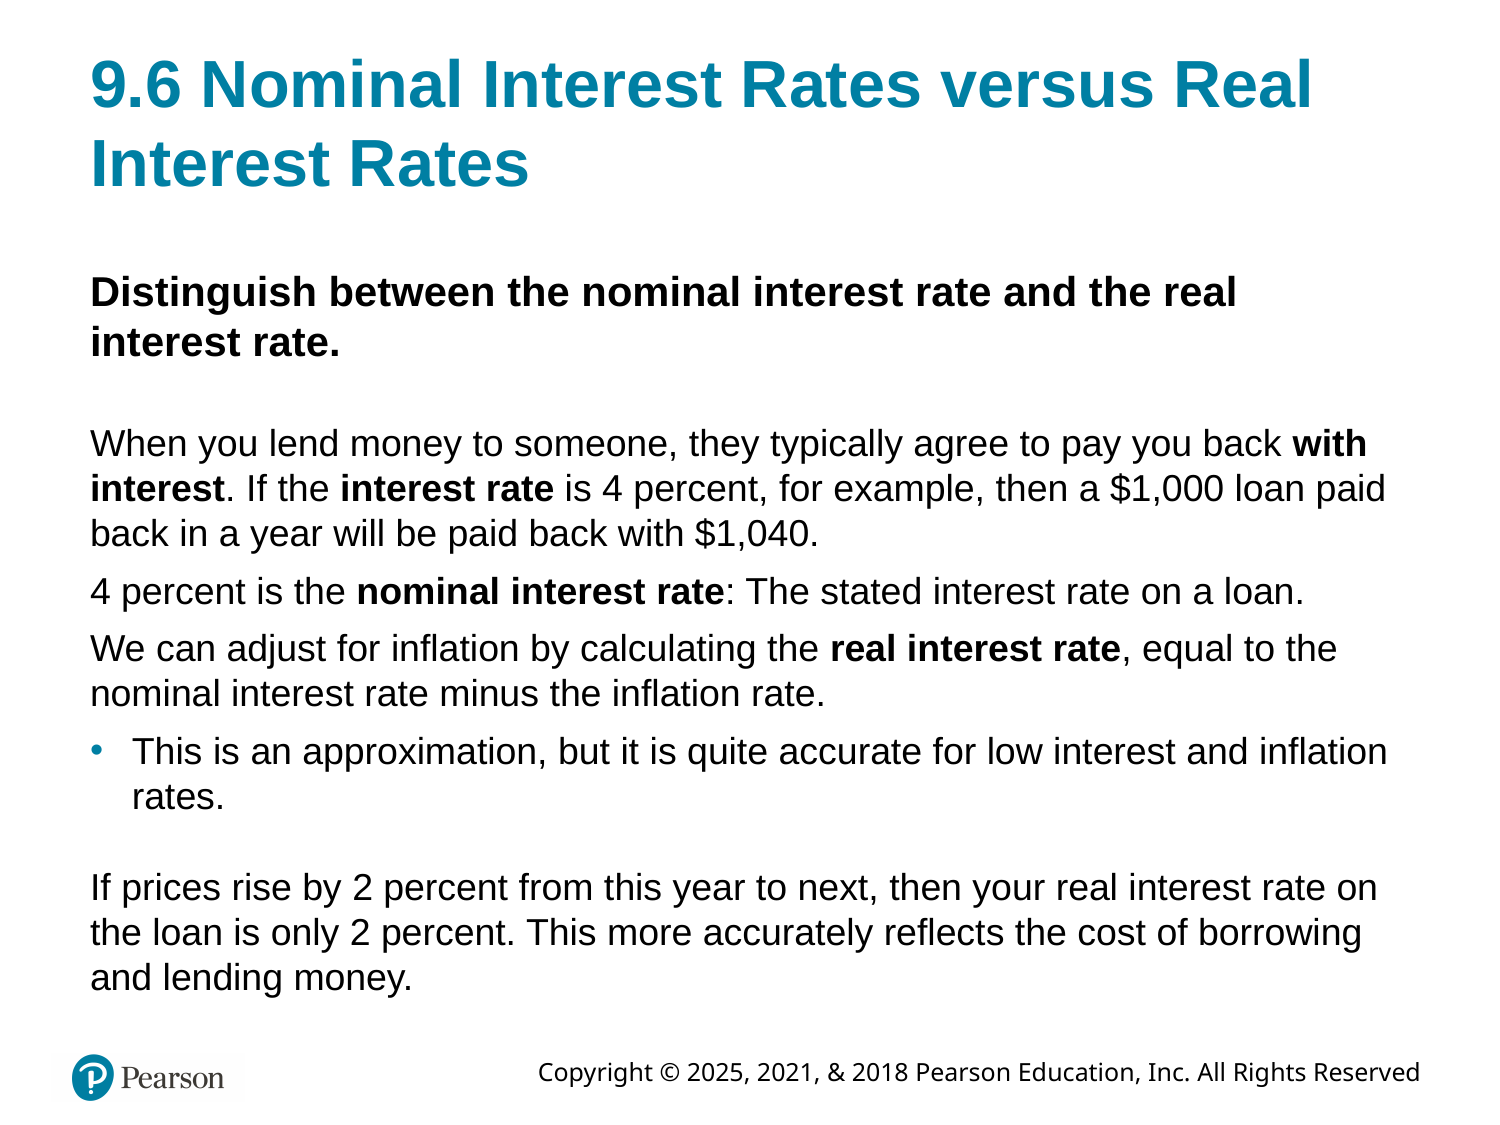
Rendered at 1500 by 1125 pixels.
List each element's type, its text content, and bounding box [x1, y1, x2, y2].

list When you lend money to someone, they typically agree to pay you back with interest. If the interest rate is 4 percent, for example, then a $1,000 loan paid back in a year will be paid back with $1,040. 4 percent is the nominal interest rate: The stated interest rate on a loan. We can adjust for inflation by calculating the real interest rate, equal to the nominal interest rate minus the inflation rate. This is an approximation, but it is quite accurate for low interest and inflation rates. [75, 404, 1409, 832]
title 9.6 Nominal Interest Rates versus Real Interest Rates [75, 35, 1425, 216]
list Distinguish between the nominal interest rate and the real interest rate. [75, 249, 1409, 376]
picture [51, 1053, 245, 1102]
list If prices rise by 2 percent from this year to next, then your real interest rate on the loan is only 2 percent. This more accurately reflects the cost of borrowing and lending money. [75, 847, 1426, 1023]
